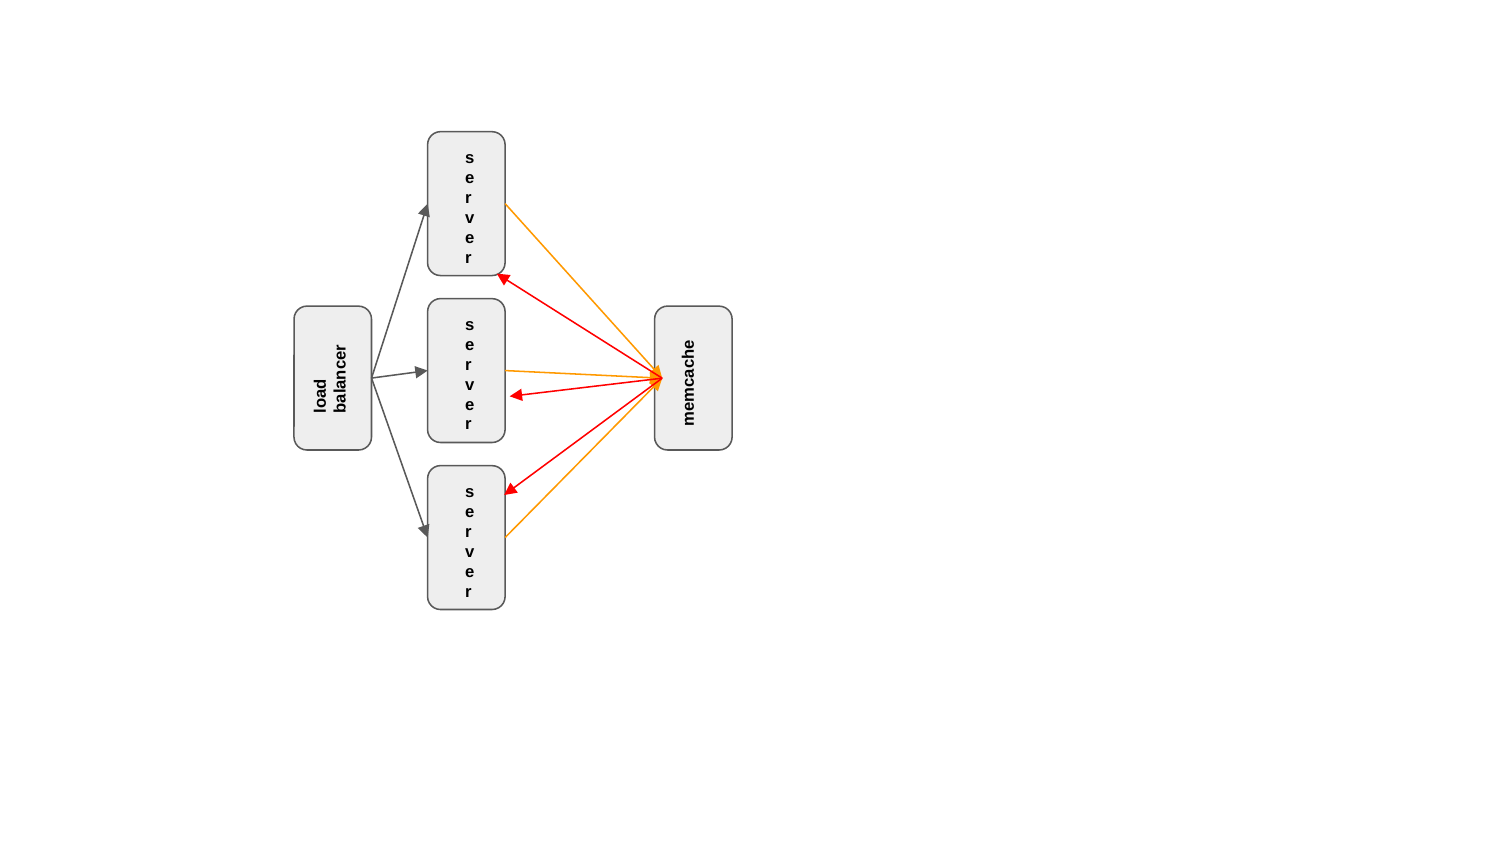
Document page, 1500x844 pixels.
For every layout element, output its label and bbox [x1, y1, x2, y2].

text_box [427, 465, 506, 610]
text_box [504, 203, 663, 273]
text_box [427, 131, 506, 276]
text_box [432, 298, 497, 443]
text_box [669, 305, 733, 451]
text_box [371, 203, 428, 370]
text_box [371, 377, 428, 538]
text_box [293, 305, 366, 451]
text_box [496, 273, 663, 379]
text_box [371, 370, 428, 377]
text_box [504, 503, 663, 538]
text_box [503, 377, 663, 496]
